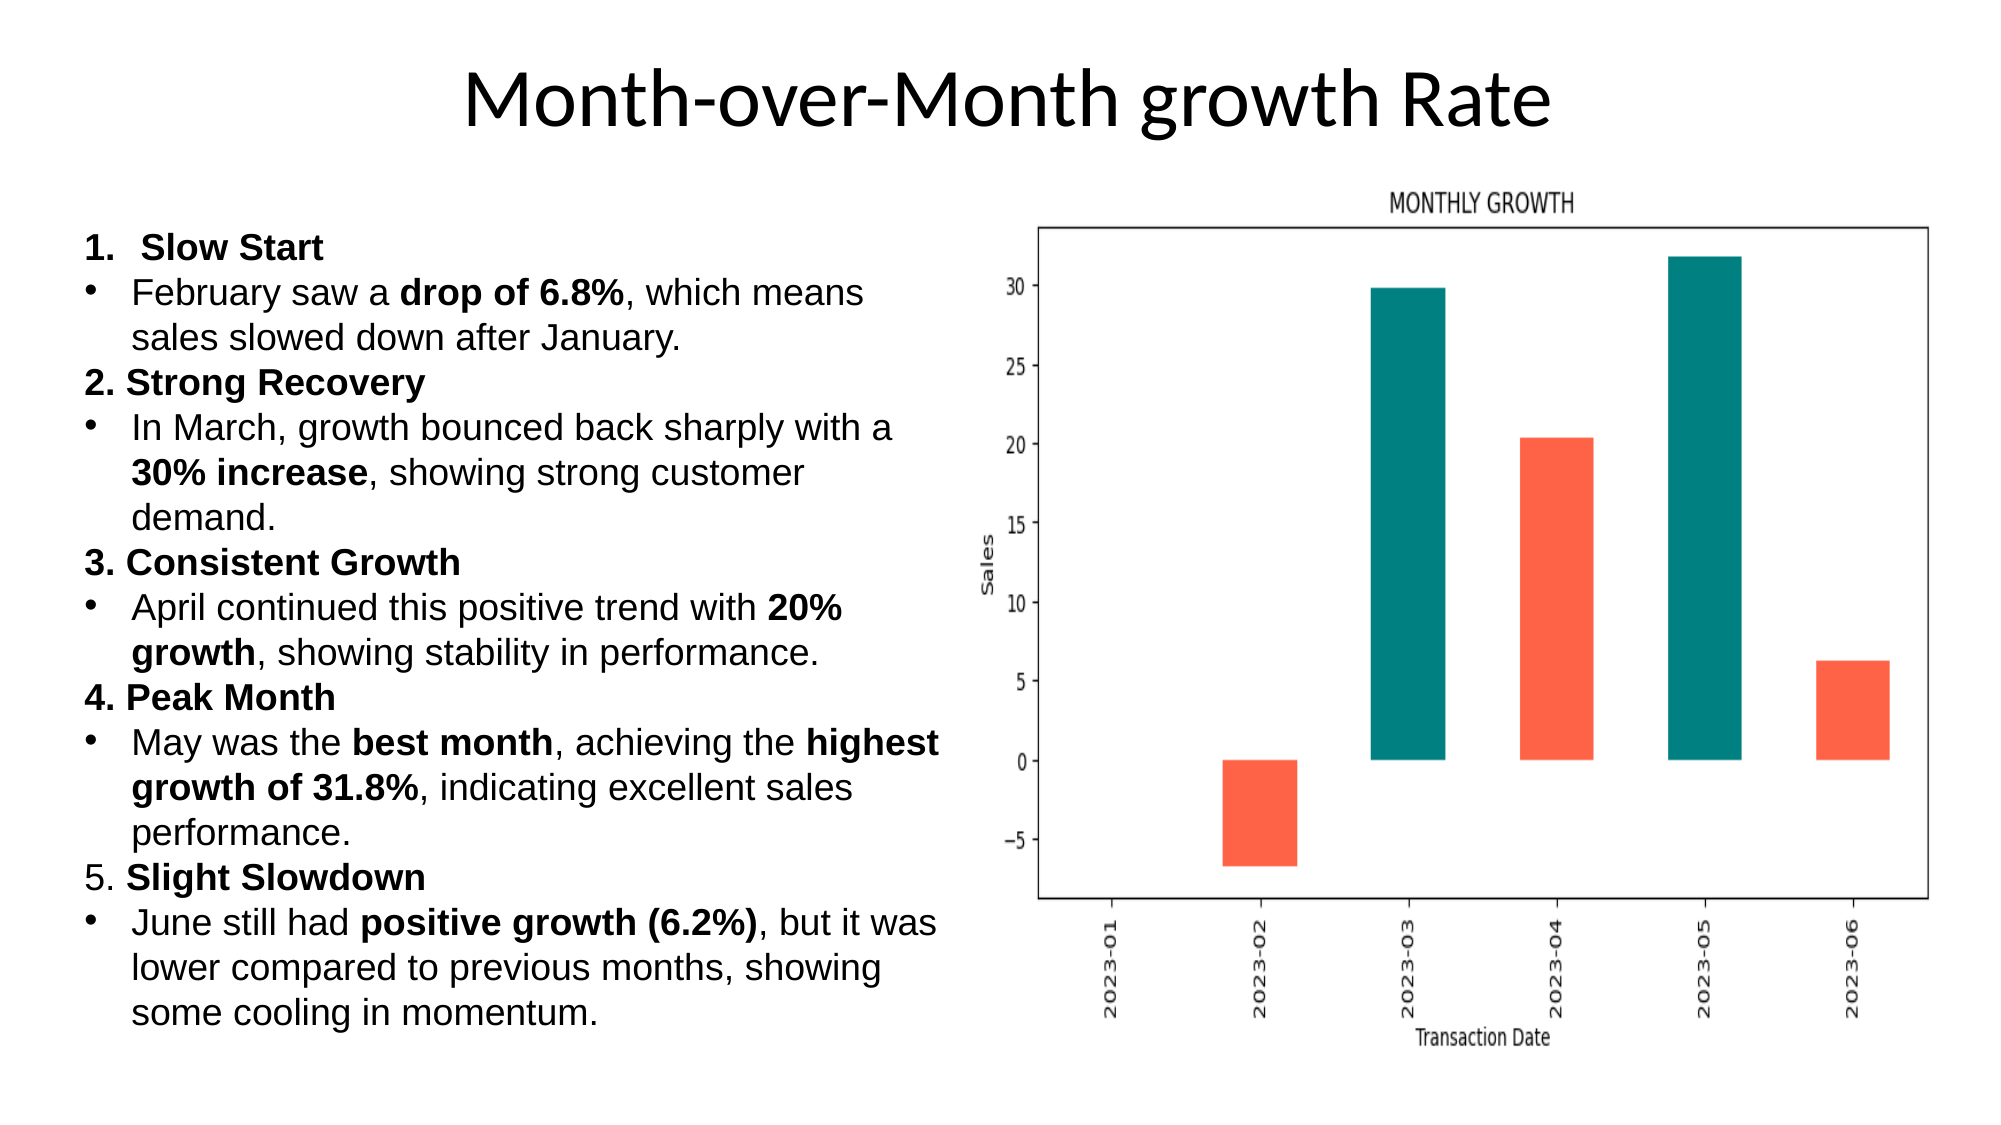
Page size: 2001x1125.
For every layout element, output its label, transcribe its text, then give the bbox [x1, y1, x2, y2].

text_box Month-over-Month growth Rate [221, 35, 1795, 151]
text_box Slow Start February saw a drop of 6.8%, which means sales slowed down after January. 2. Strong Recovery In March, growth bounced back sharply with a 30% increase, showing strong customer demand. 3. Consistent Growth April continued this positive trend with 20% growth, showing stability in performance. 4. Peak Month May was the best month, achieving the highest growth of 31.8%, indicating excellent sales performance. 5. Slight Slowdown June still had positive growth (6.2%), but it was lower compared to previous months, showing some cooling in momentum. [69, 214, 972, 1085]
picture [969, 175, 1938, 1067]
